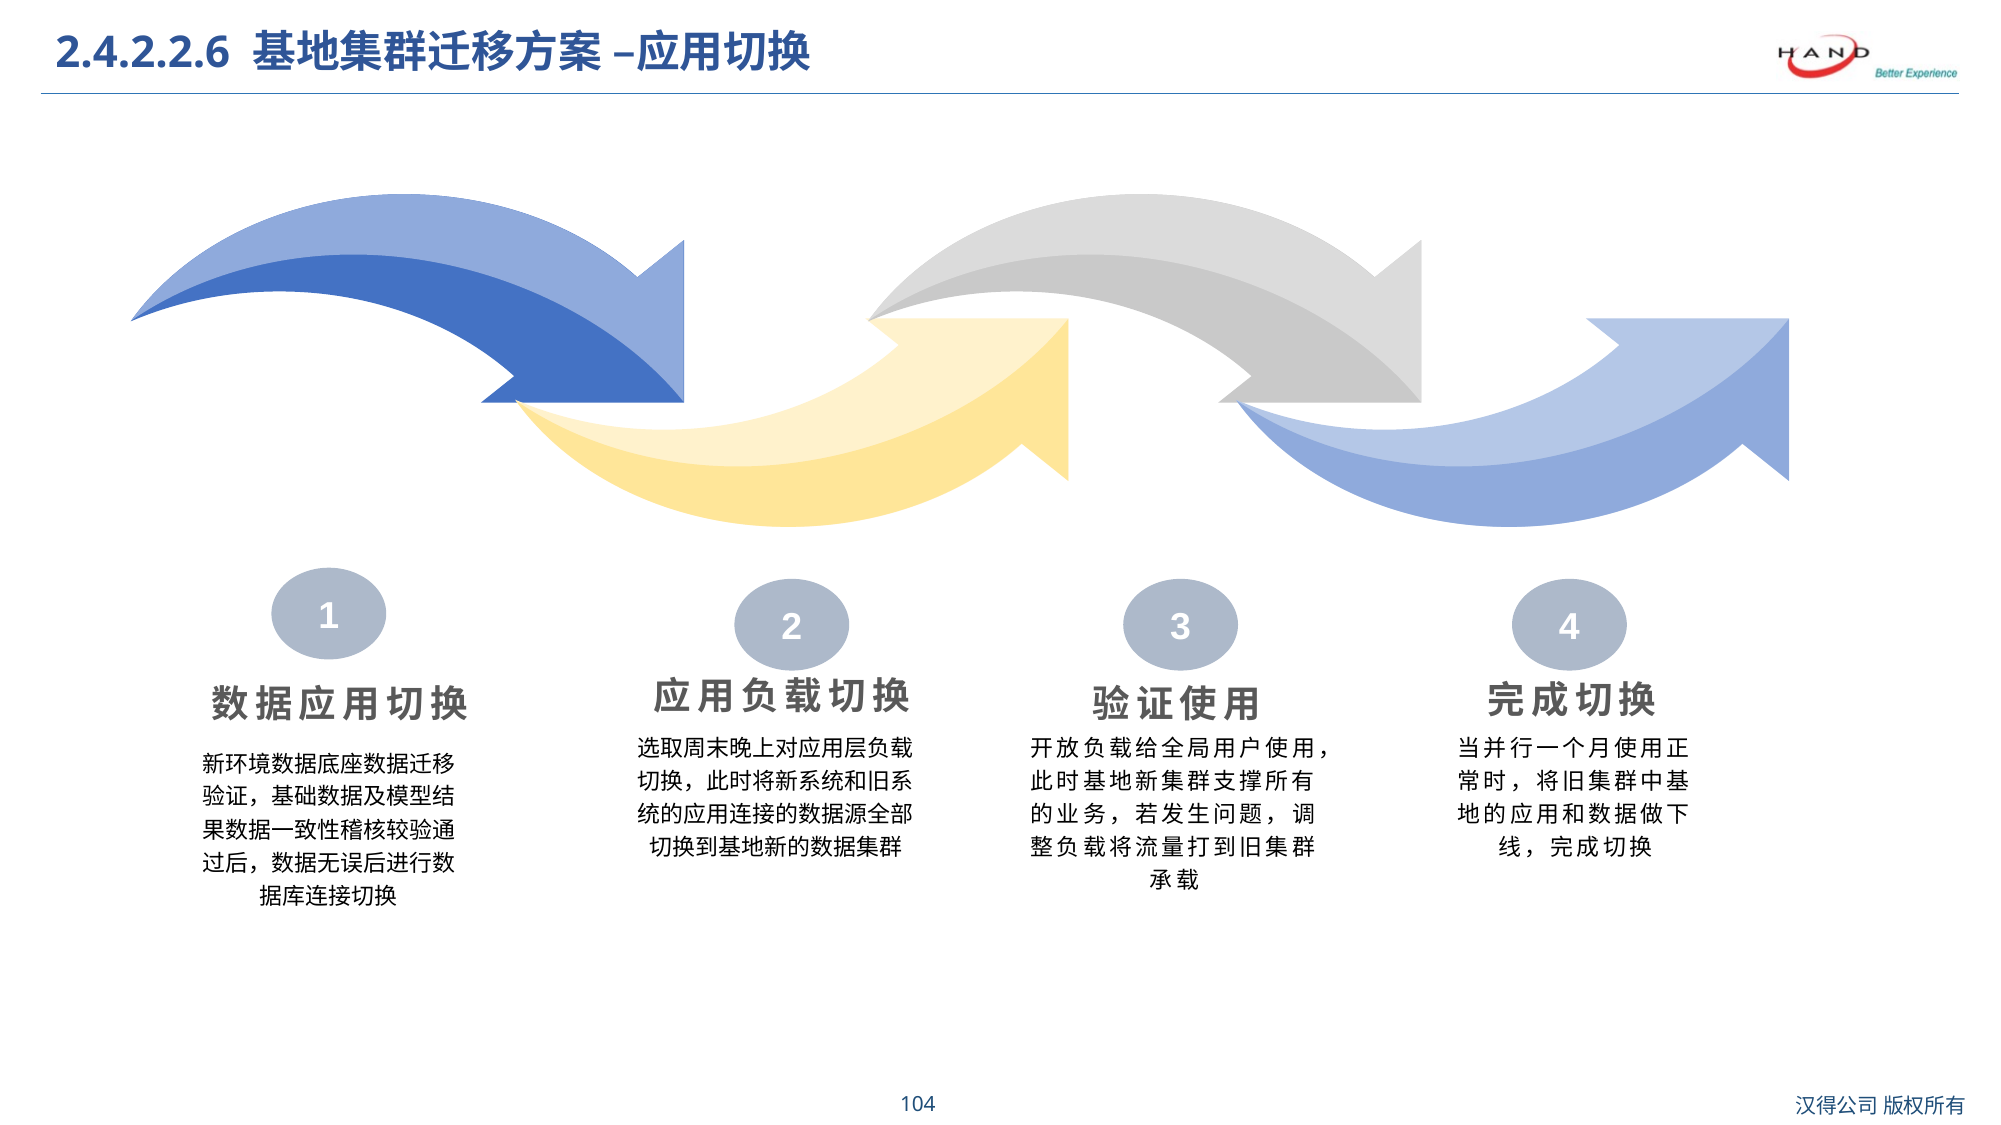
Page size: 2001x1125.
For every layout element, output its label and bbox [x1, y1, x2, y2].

picture [1777, 31, 1960, 82]
title [40, 22, 1777, 86]
text_box [118, 194, 1793, 1005]
